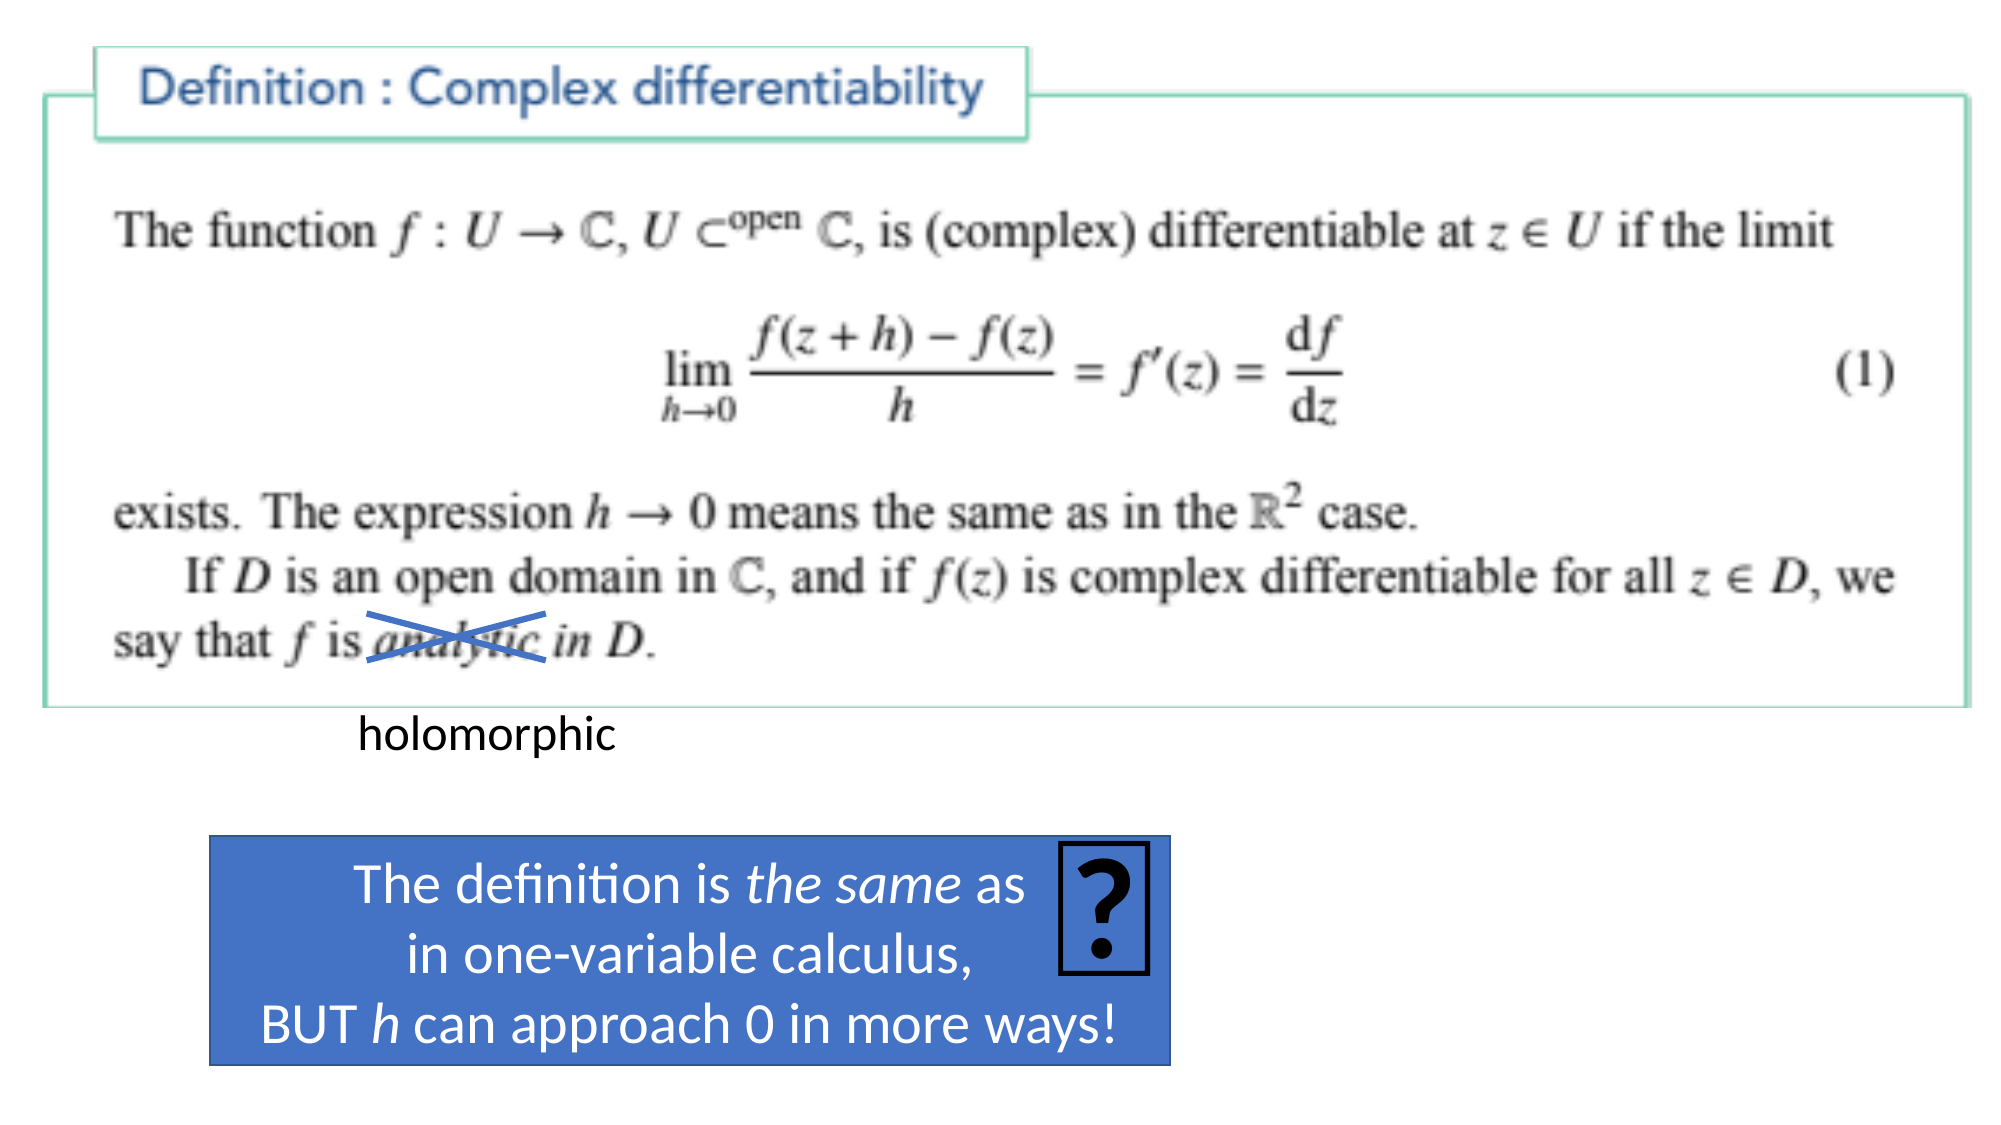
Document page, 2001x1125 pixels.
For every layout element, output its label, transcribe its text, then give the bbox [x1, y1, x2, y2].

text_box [366, 613, 546, 661]
picture [42, 45, 2000, 708]
text_box holomorphic [342, 708, 690, 768]
text_box The definition is the same as in one-variable calculus, BUT h can approach 0 in more ways! [209, 835, 1171, 1066]
text_box 💡 [1039, 768, 1300, 1024]
